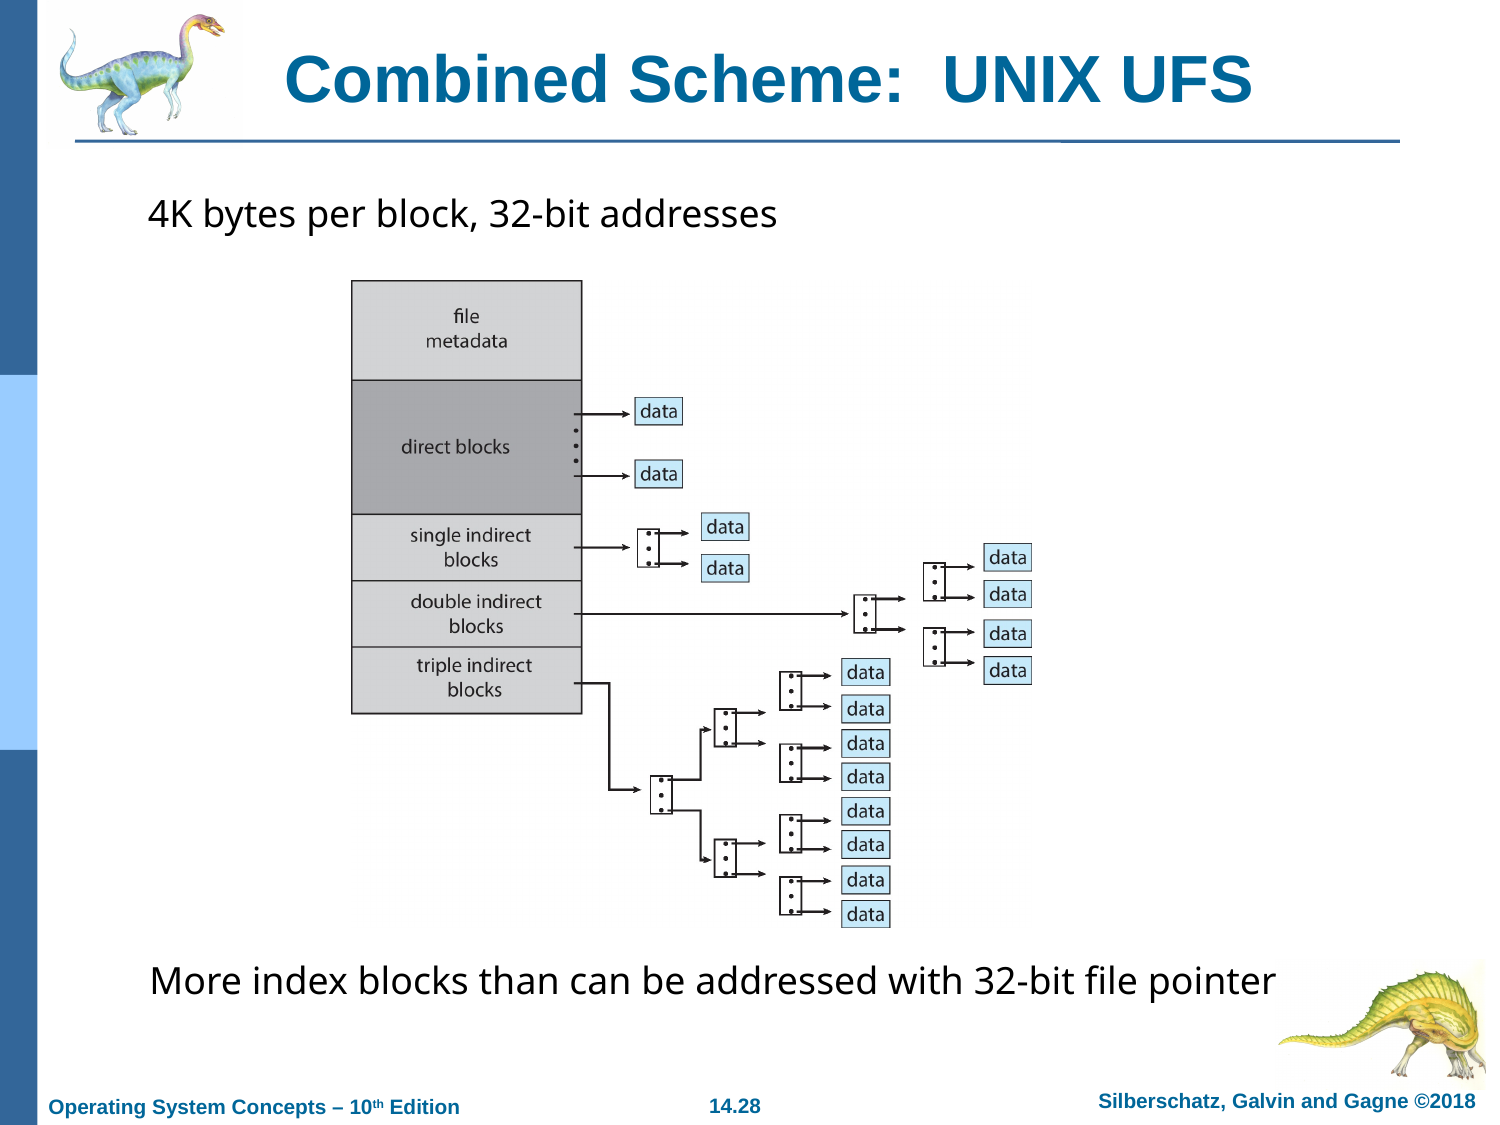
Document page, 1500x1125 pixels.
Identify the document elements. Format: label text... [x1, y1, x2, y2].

picture [351, 280, 1032, 928]
text_box 4K bytes per block, 32-bit addresses [133, 182, 1366, 242]
picture [46, 0, 243, 149]
title Combined Scheme: UNIX UFS [133, 28, 1425, 124]
picture [1275, 959, 1486, 1090]
text_box More index blocks than can be addressed with 32-bit file pointer [134, 949, 1436, 1010]
